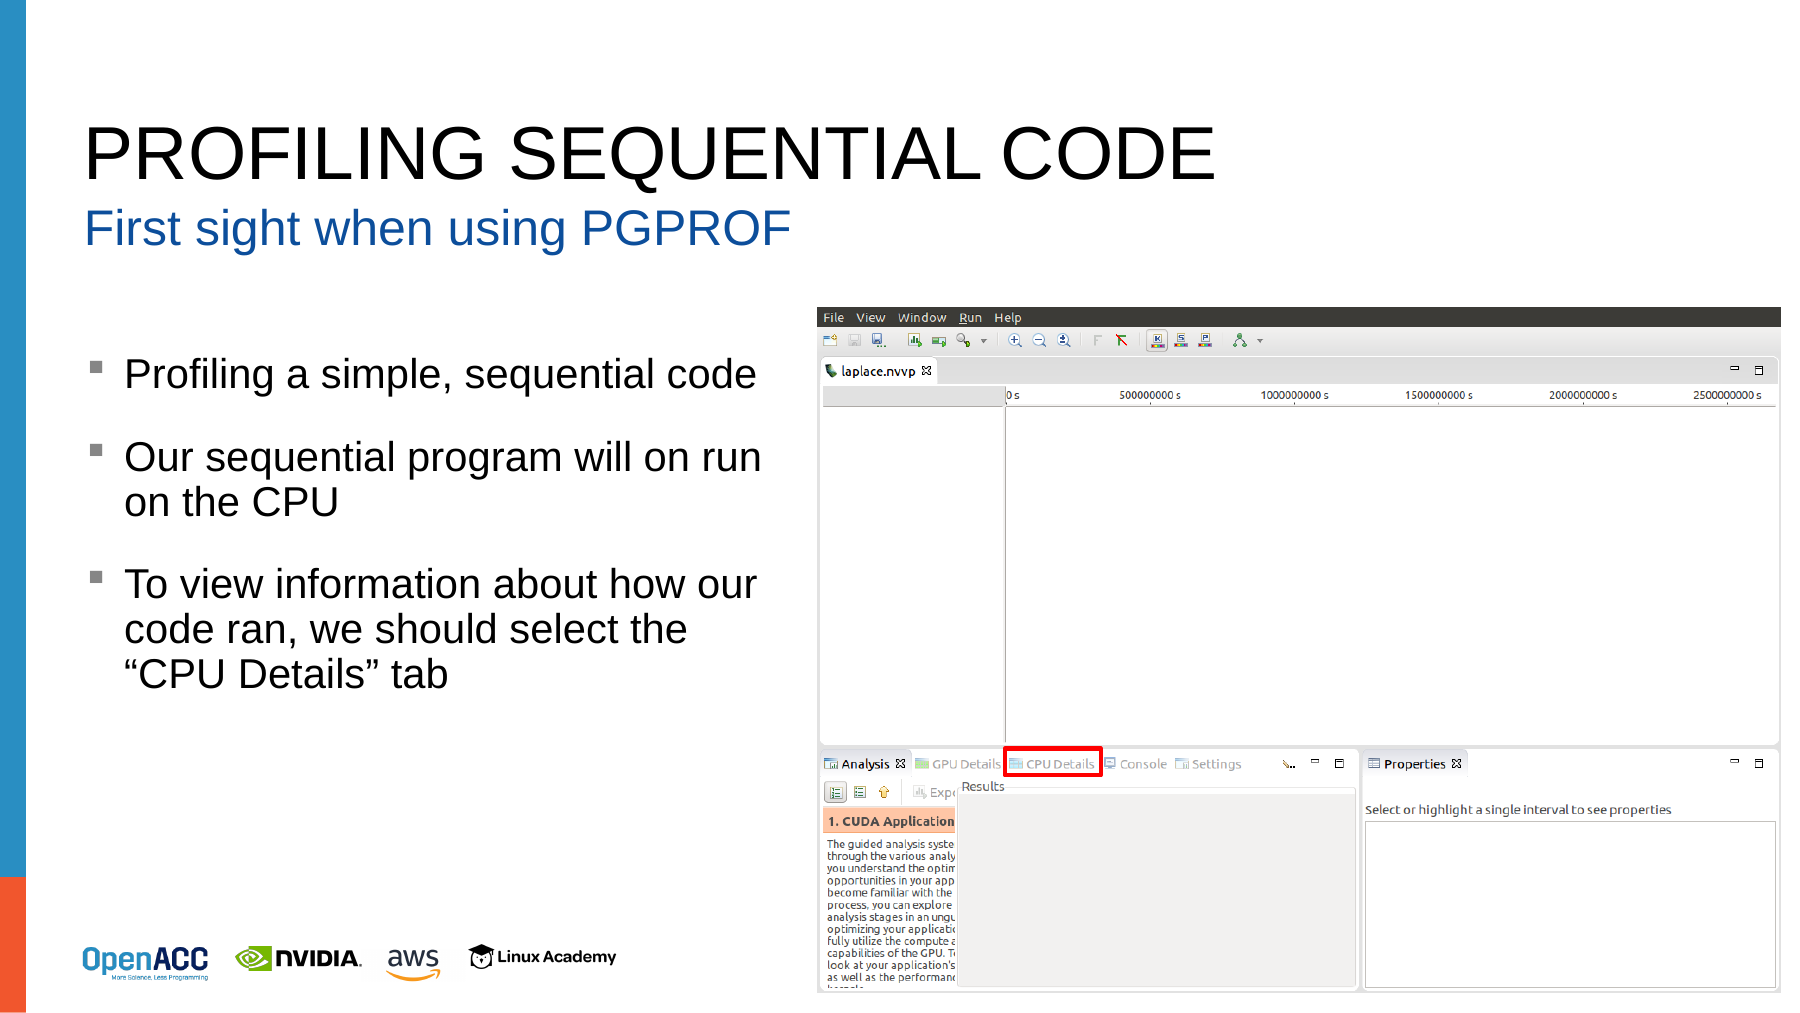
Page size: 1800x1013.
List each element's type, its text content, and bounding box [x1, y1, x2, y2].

list Profiling a simple, sequential code Our sequential program will on run on the CPU To view information about how our code ran, we should select the “CPU Details” tab [71, 344, 807, 956]
list First sight when using PGPROF [68, 194, 1706, 282]
picture [235, 956, 619, 982]
title Profiling sequential code [68, 106, 1706, 194]
picture [81, 956, 208, 981]
picture [817, 307, 1781, 993]
